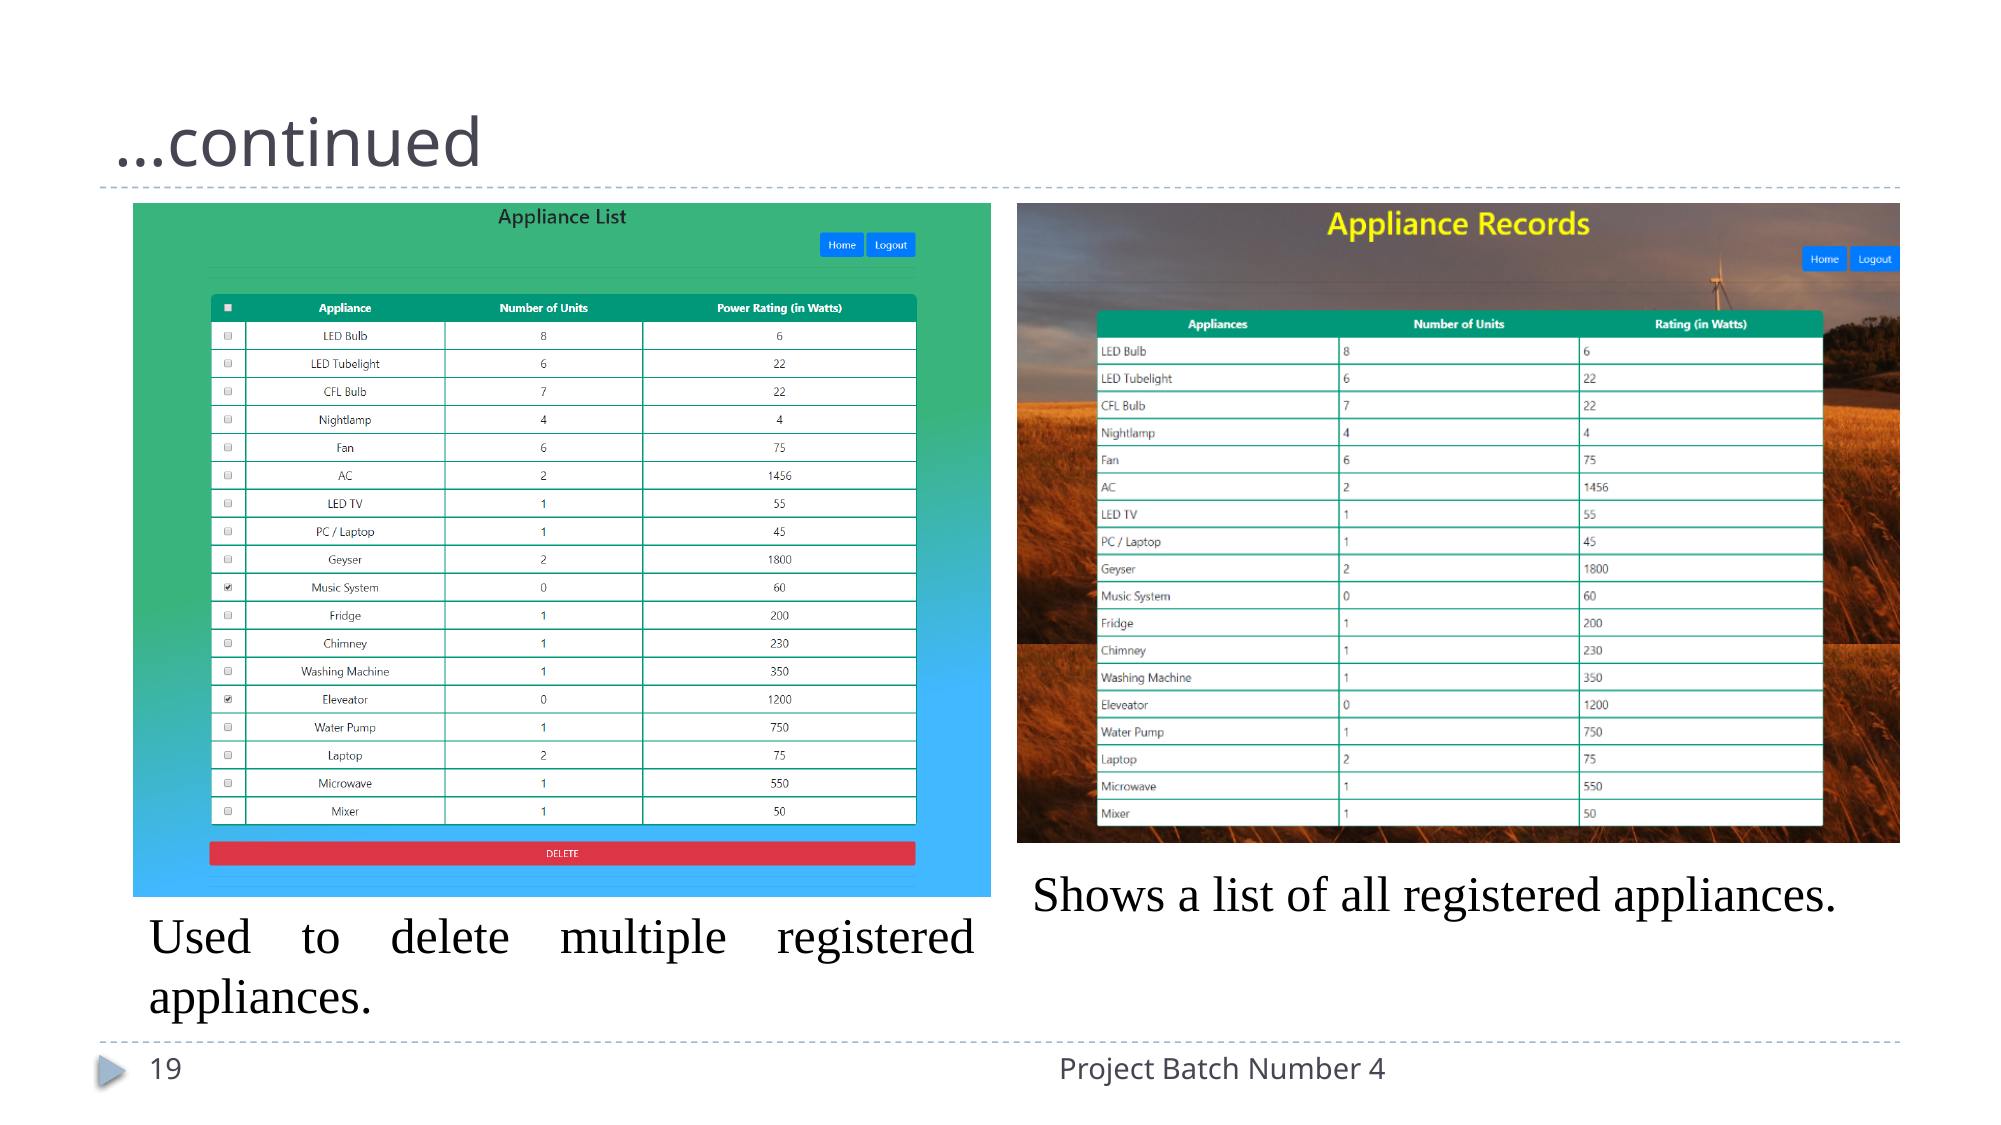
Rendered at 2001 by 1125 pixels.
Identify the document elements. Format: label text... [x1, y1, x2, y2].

picture [133, 203, 991, 897]
picture [1017, 203, 1901, 843]
title …continued [99, 37, 1900, 188]
text_box Shows a list of all registered appliances. [1017, 854, 1900, 929]
slide_number 19 [133, 1042, 568, 1103]
footer Project Batch Number 4 [634, 1042, 1401, 1103]
text_box Used to delete multiple registered appliances. [133, 908, 991, 1032]
